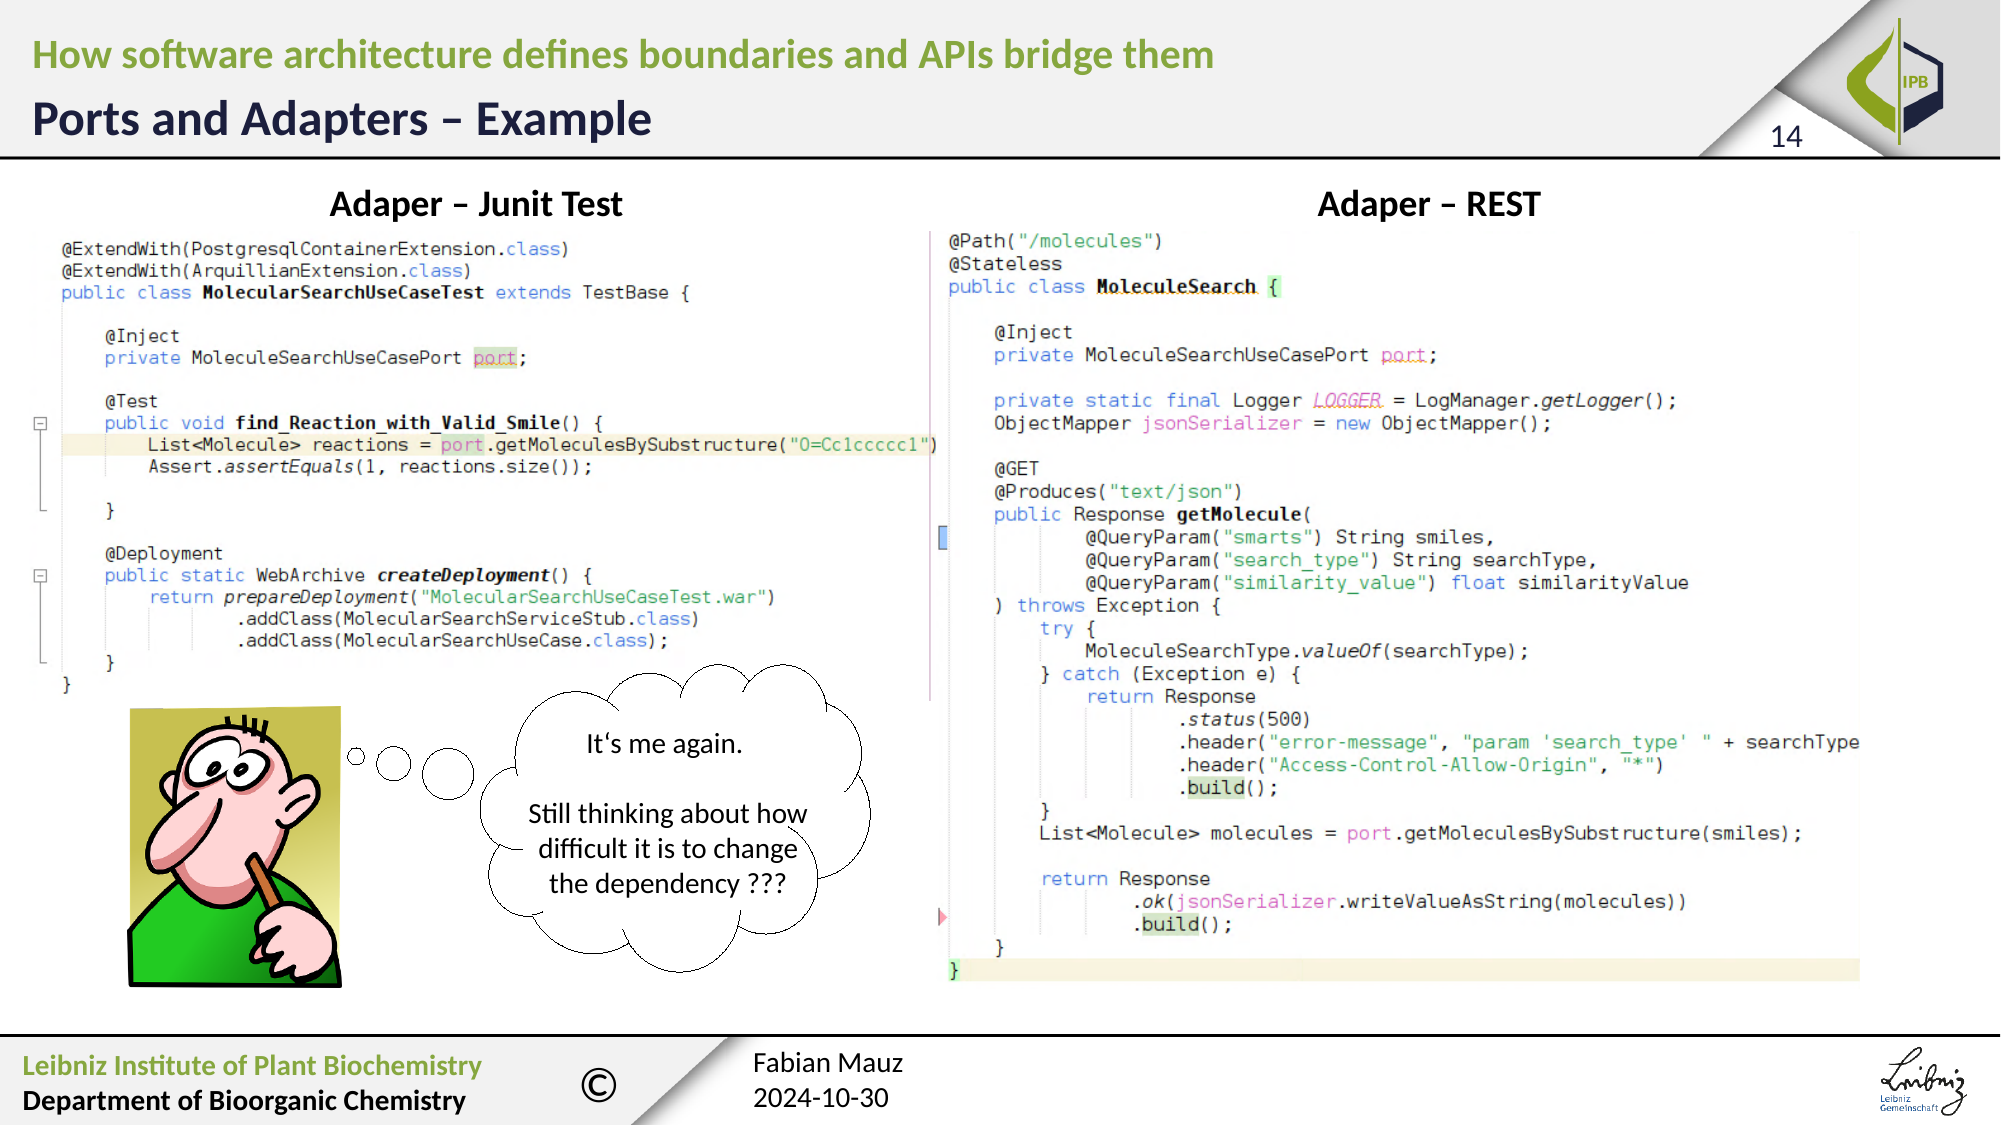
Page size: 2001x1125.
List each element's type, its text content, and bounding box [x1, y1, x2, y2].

text_box [348, 747, 365, 765]
text_box Adaper – Junit Test [43, 171, 911, 230]
list How software architecture defines boundaries and APIs bridge them [17, 19, 1319, 79]
text_box [480, 709, 871, 973]
text_box Adaper – REST [999, 171, 1859, 230]
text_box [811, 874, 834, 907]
list Ports and Adapters – Example [17, 79, 1223, 149]
text_box [422, 748, 474, 800]
text_box [376, 746, 411, 781]
picture [0, 0, 2001, 1125]
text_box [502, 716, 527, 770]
